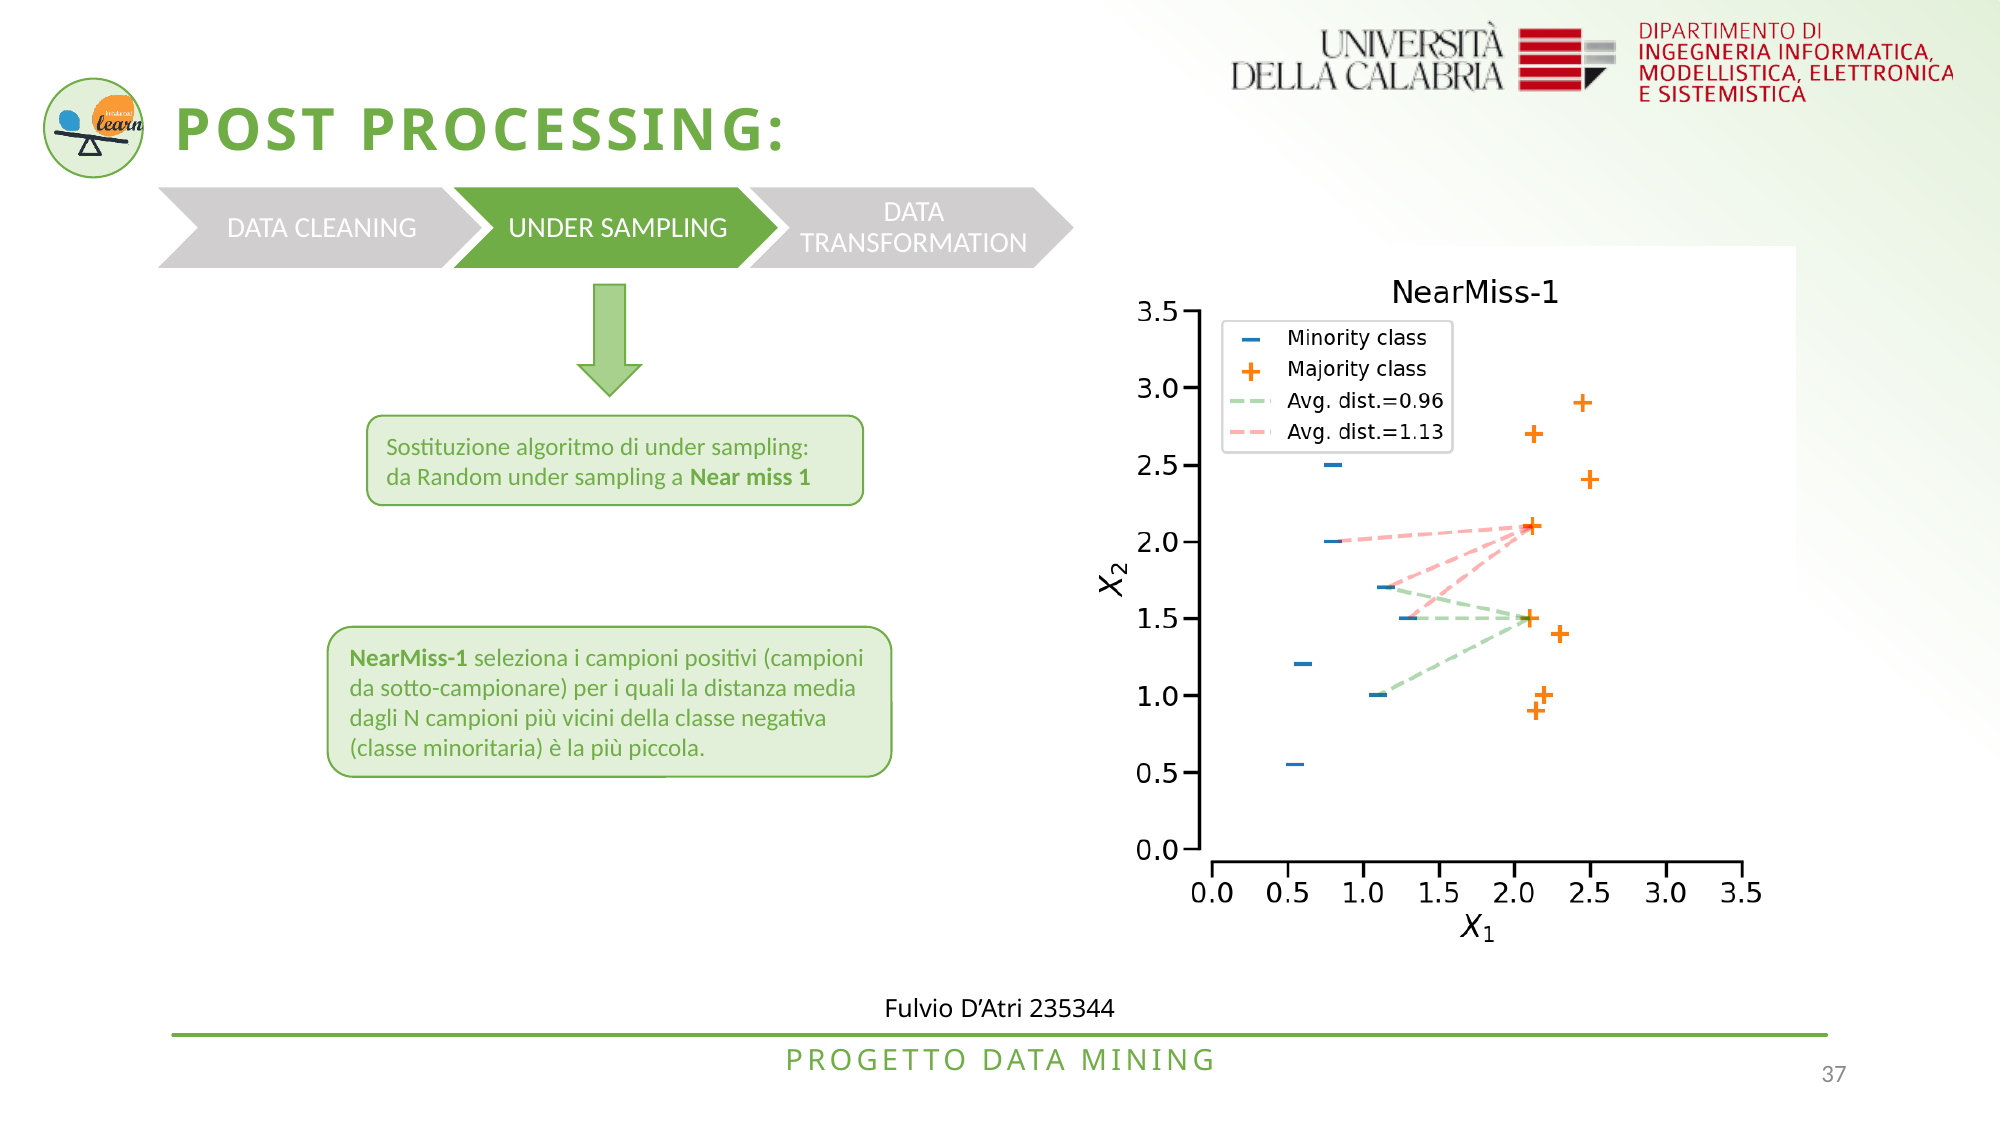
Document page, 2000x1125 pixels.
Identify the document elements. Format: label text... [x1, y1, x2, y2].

text_box Sostituzione algoritmo di under sampling: da Random under sampling a Near miss 1 [366, 414, 865, 507]
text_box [44, 78, 143, 178]
text_box Fulvio D’Atri 235344 [858, 975, 1142, 1033]
text_box NearMiss-1 seleziona i campioni positivi (campioni da sotto-campionare) per i quali la distanza media dagli N campioni più vicini della classe negativa (classe minoritaria) è la più piccola. [326, 625, 893, 778]
text_box Post processing: [154, 90, 1236, 187]
picture [1065, 246, 1796, 977]
text_box [576, 283, 644, 398]
slide_number 37 [1412, 1042, 1862, 1103]
picture [1224, 8, 1953, 107]
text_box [154, 186, 1076, 270]
text_box Progetto data mining [640, 1036, 1359, 1118]
